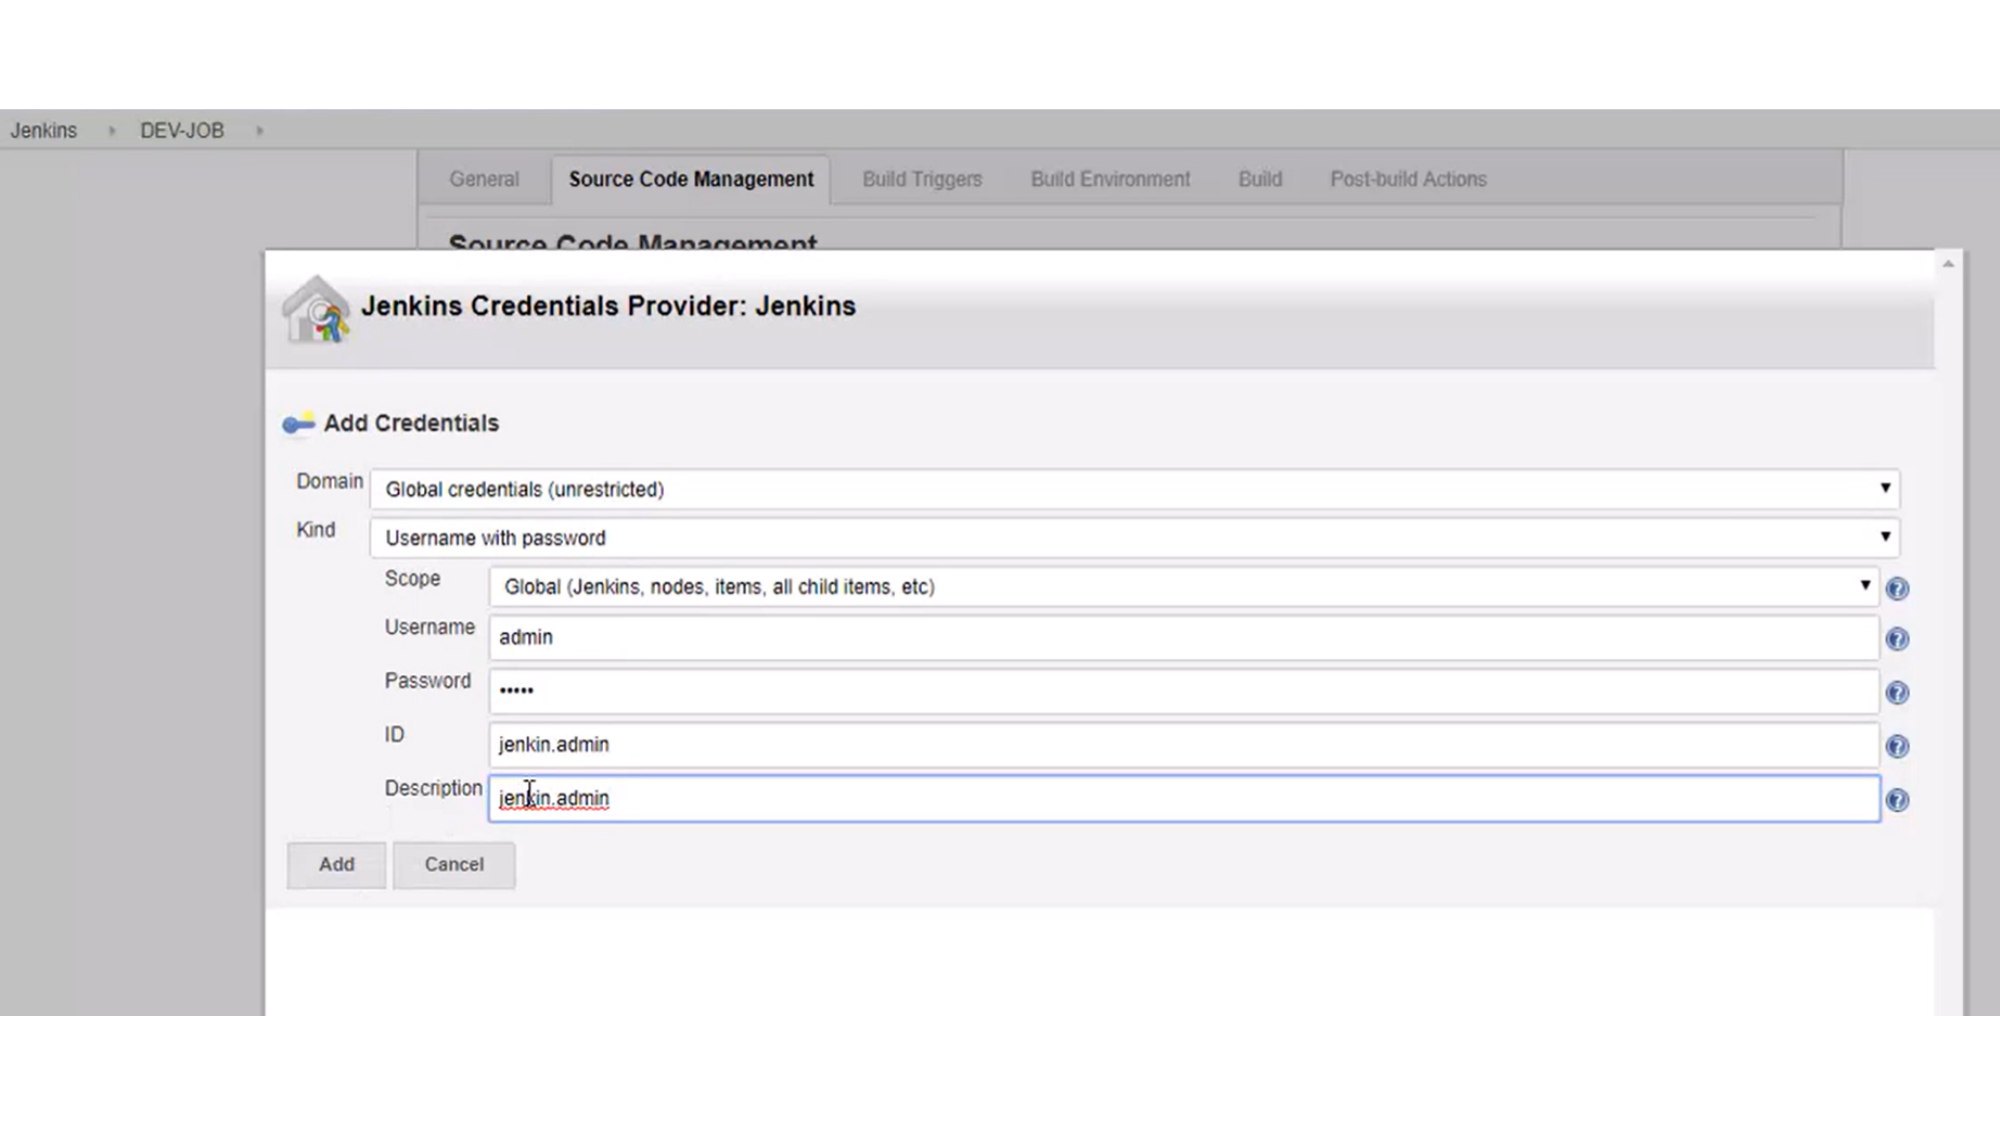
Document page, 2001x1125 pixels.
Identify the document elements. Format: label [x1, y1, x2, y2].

picture [0, 109, 2000, 1016]
